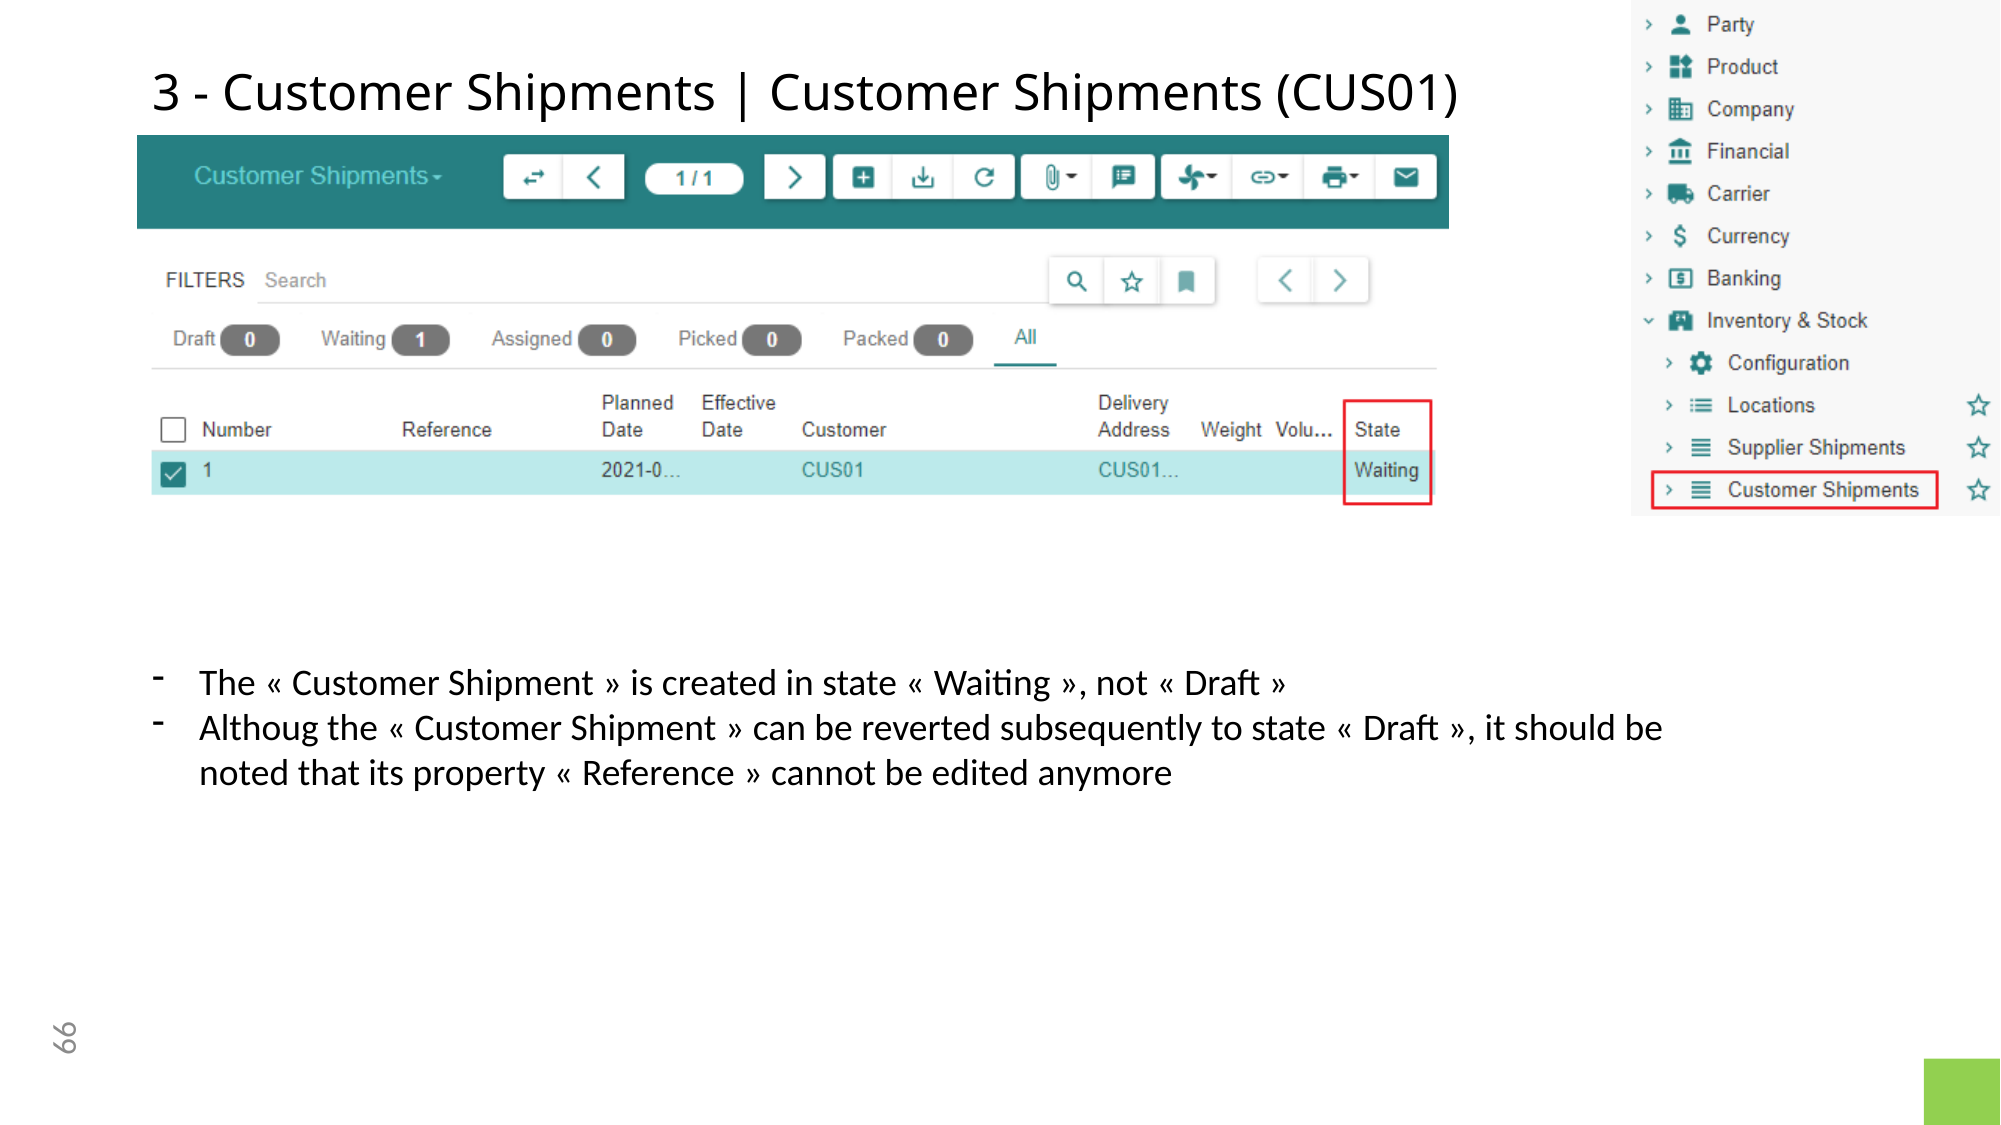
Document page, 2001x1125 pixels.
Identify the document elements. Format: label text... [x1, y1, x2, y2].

picture [137, 135, 1449, 516]
text_box [1923, 1058, 2000, 1125]
title 3 - Customer Shipments | Customer Shipments (CUS01) [137, 59, 1631, 136]
slide_number 66 [32, 969, 93, 1108]
text_box The « Customer Shipment » is created in state « Waiting », not « Draft » Althoug the « Customer Shipment » can be reverted subsequently to state « Draft », it should be noted that its property « Reference » cannot be edited anymore [137, 651, 1770, 801]
picture [1631, 0, 2000, 516]
